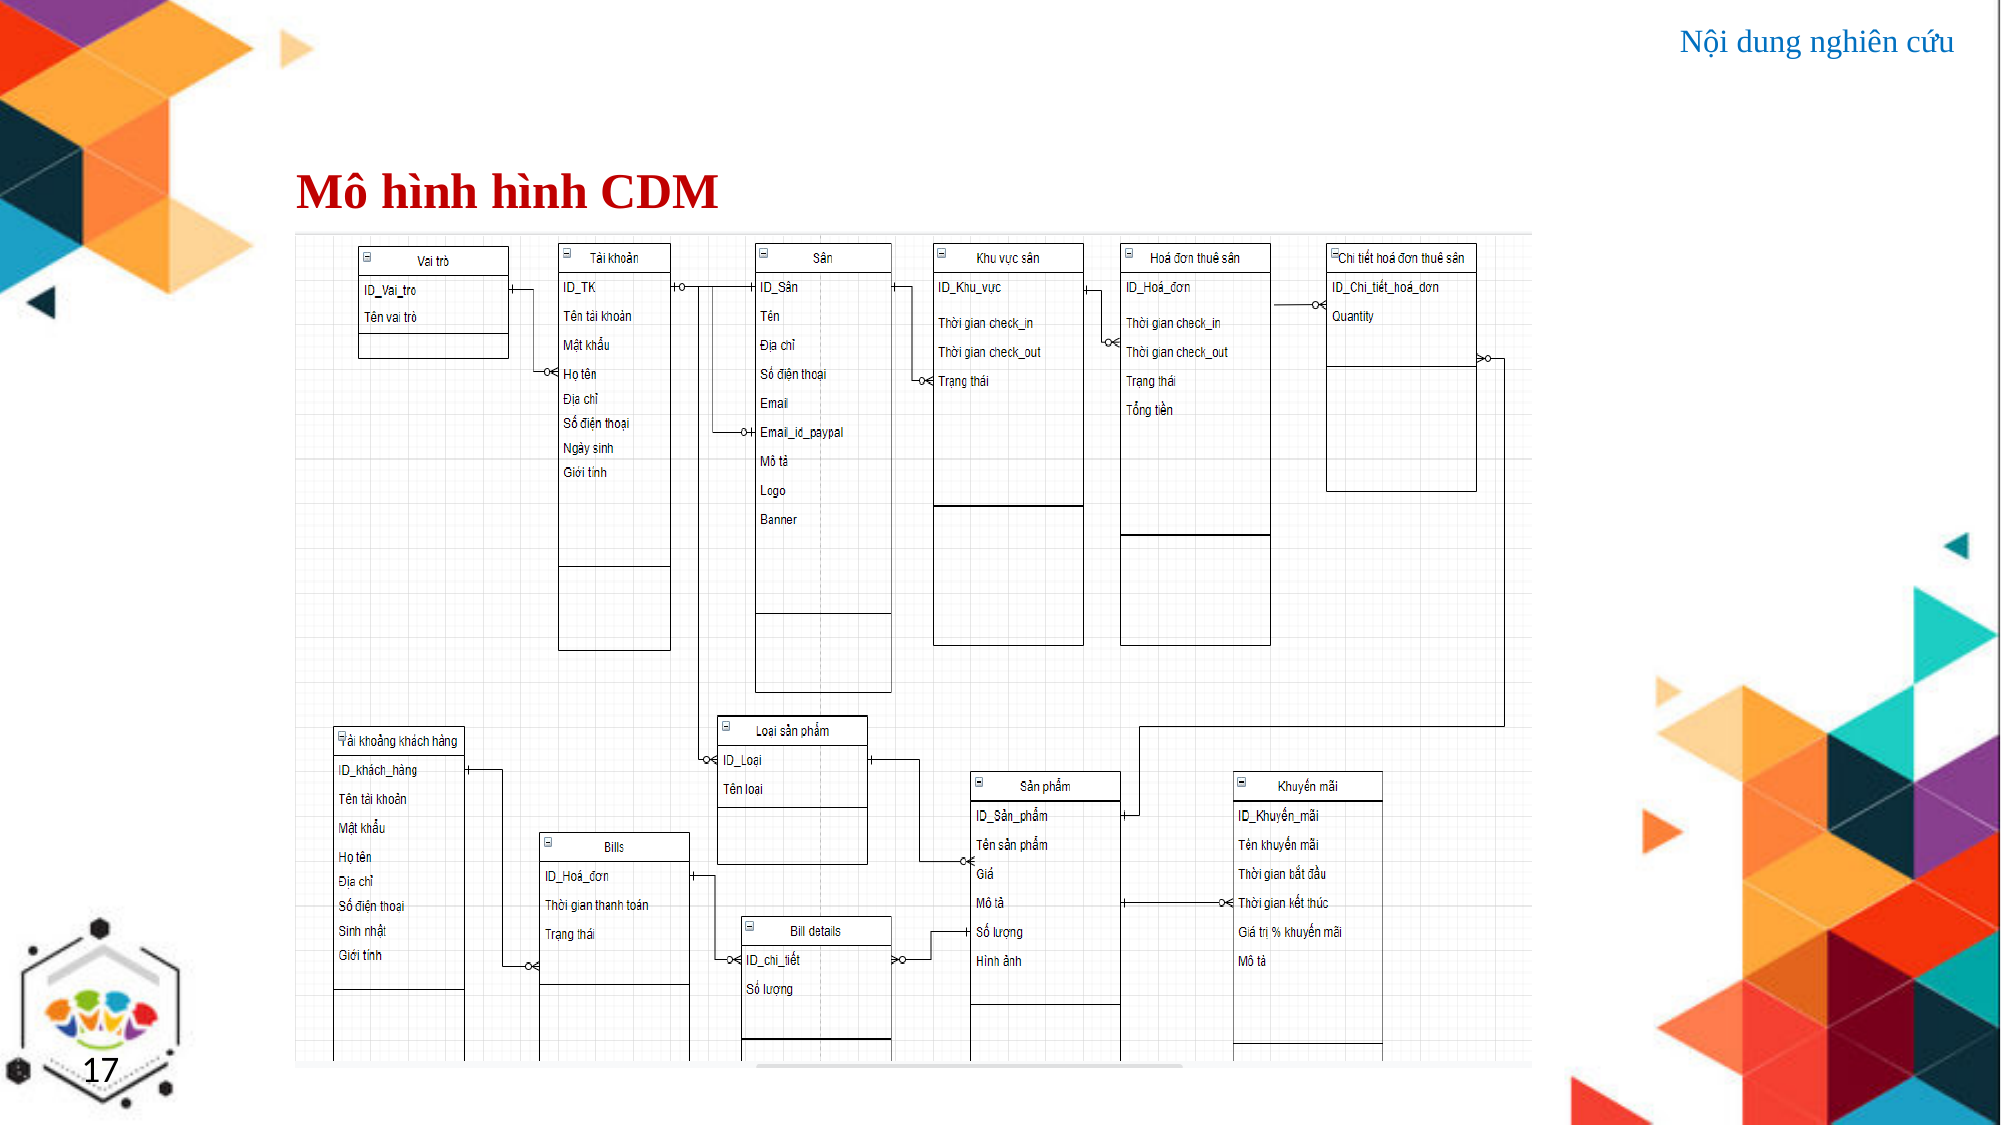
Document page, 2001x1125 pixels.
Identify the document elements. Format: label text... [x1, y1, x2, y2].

text_box 17 [66, 1037, 146, 1098]
text_box Mô hình hình CDM [281, 143, 834, 245]
picture [0, 0, 2001, 1125]
text_box Nội dung nghiên cứu [1645, 17, 2000, 88]
